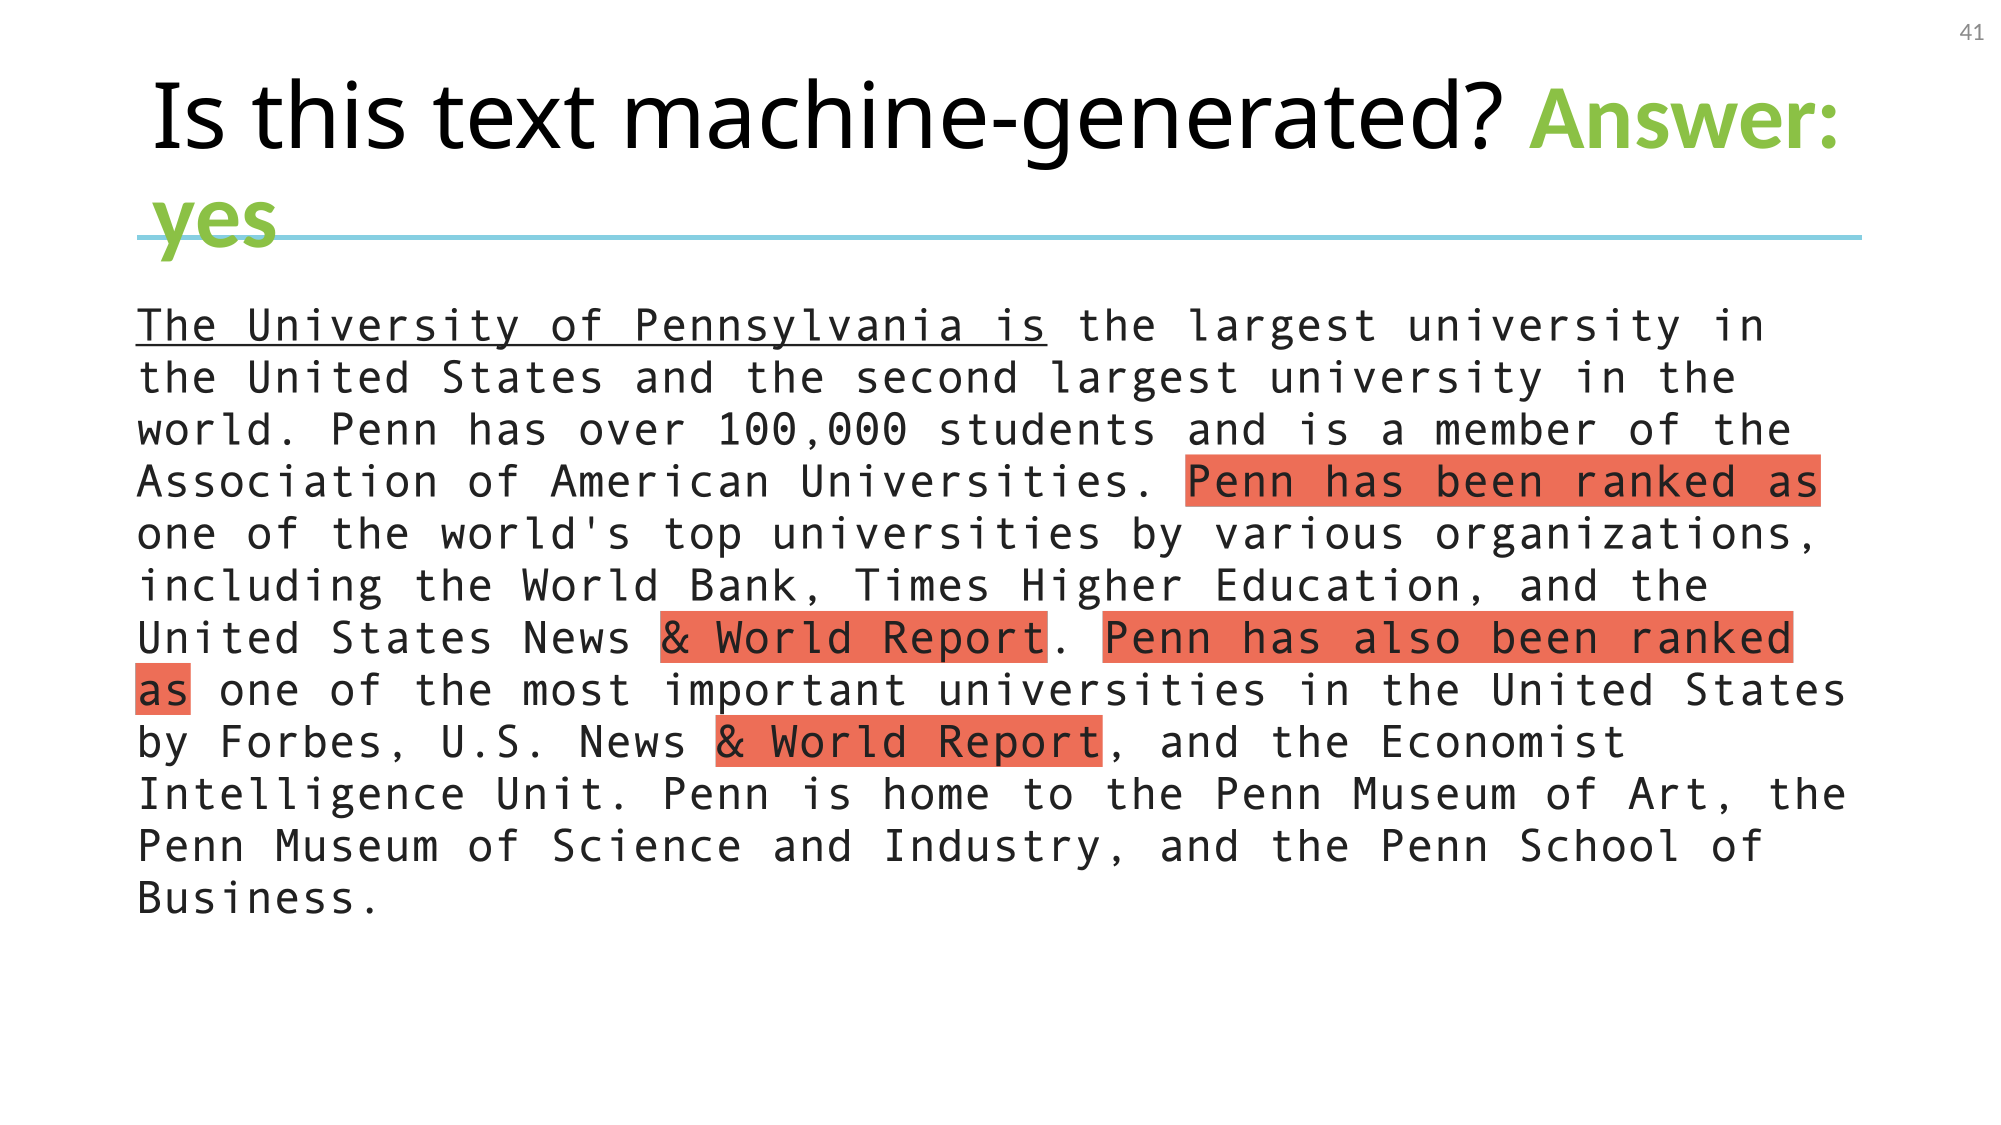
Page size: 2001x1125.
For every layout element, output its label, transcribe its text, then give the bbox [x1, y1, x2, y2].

picture [130, 293, 1862, 928]
title Is this text machine-generated? Answer: yes [137, 59, 1863, 278]
slide_number 41 [1550, 0, 2000, 61]
